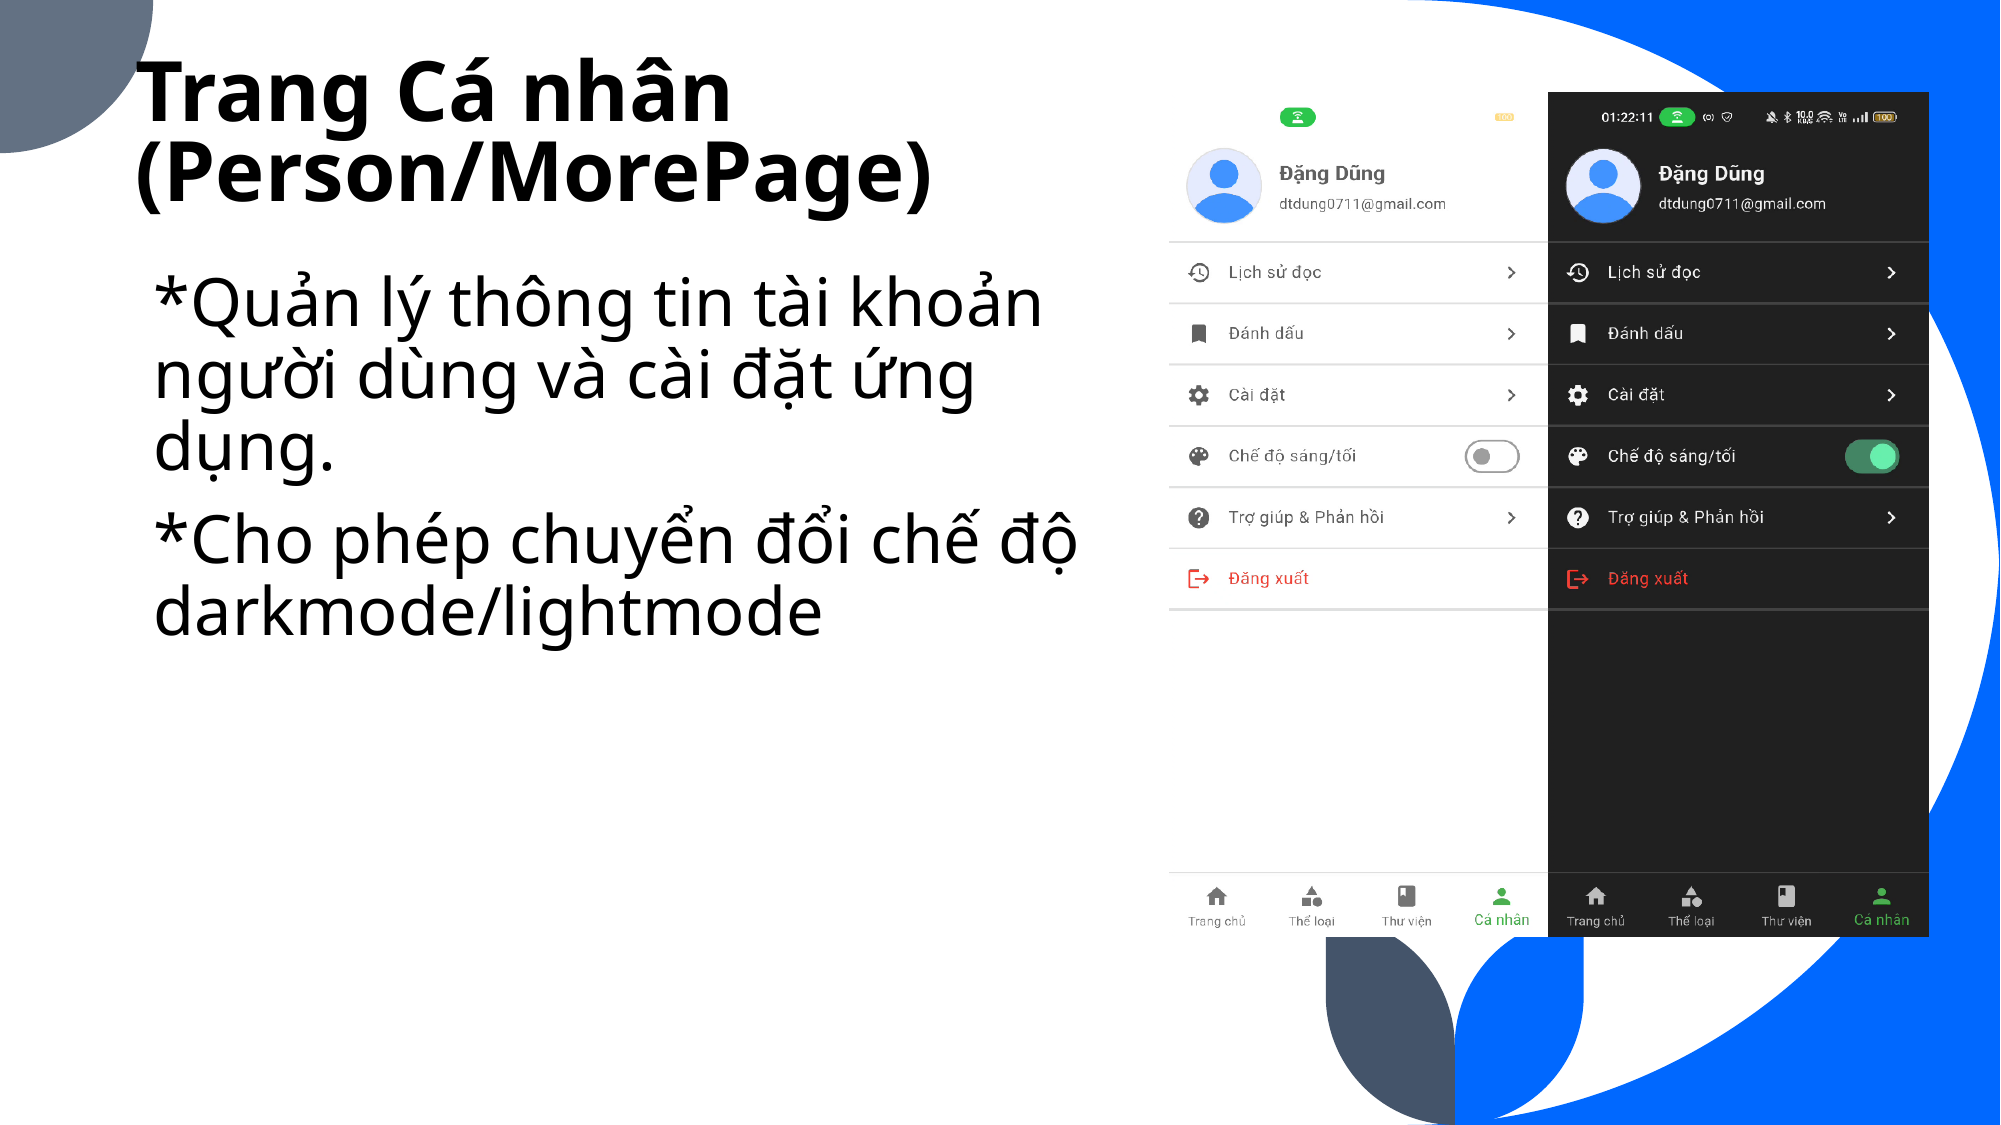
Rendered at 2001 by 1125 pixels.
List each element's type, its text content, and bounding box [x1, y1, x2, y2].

title Trang Cá nhân (Person/MorePage) [120, 27, 1299, 225]
subtitle *Quản lý thông tin tài khoản người dùng và cài đặt ứng dụng. *Cho phép chuyển đổi chế độ darkmode/lightmode [138, 261, 1120, 1085]
picture [1169, 92, 1929, 937]
